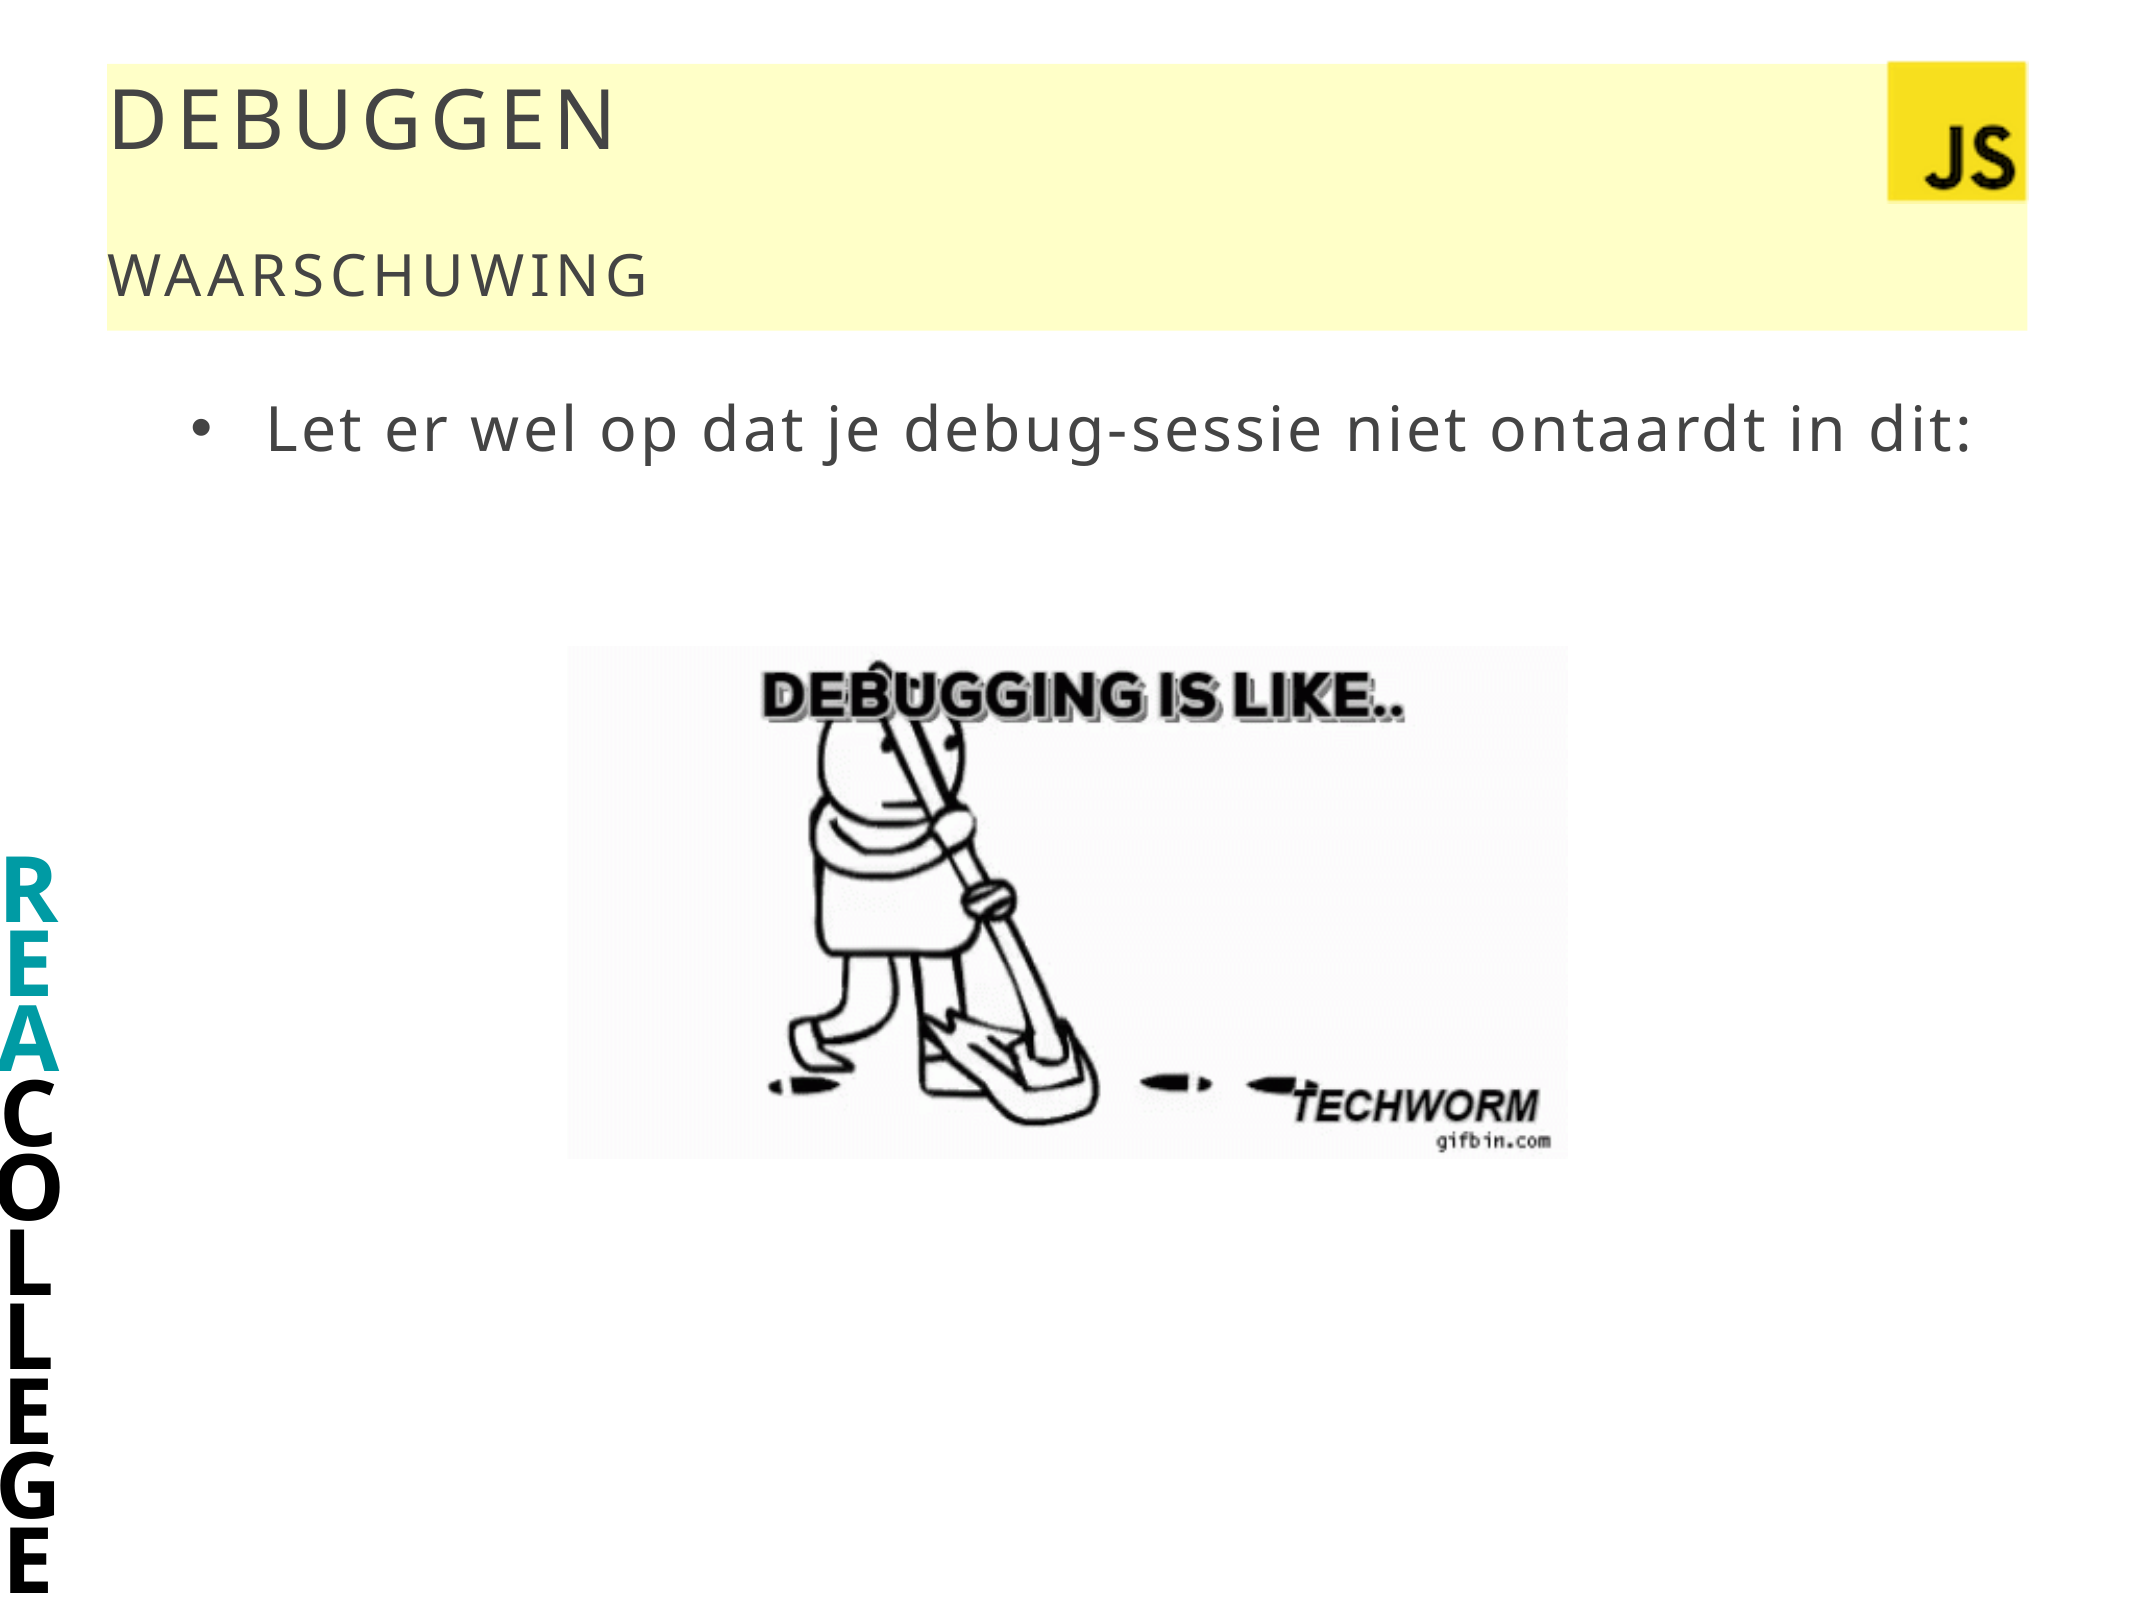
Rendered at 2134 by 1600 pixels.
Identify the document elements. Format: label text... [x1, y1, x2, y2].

title Debuggen Waarschuwing [106, 63, 2028, 332]
list Let er wel op dat je debug-sessie niet ontaardt in dit: [106, 373, 2028, 1432]
picture [566, 645, 1568, 1159]
picture [1886, 60, 2030, 204]
